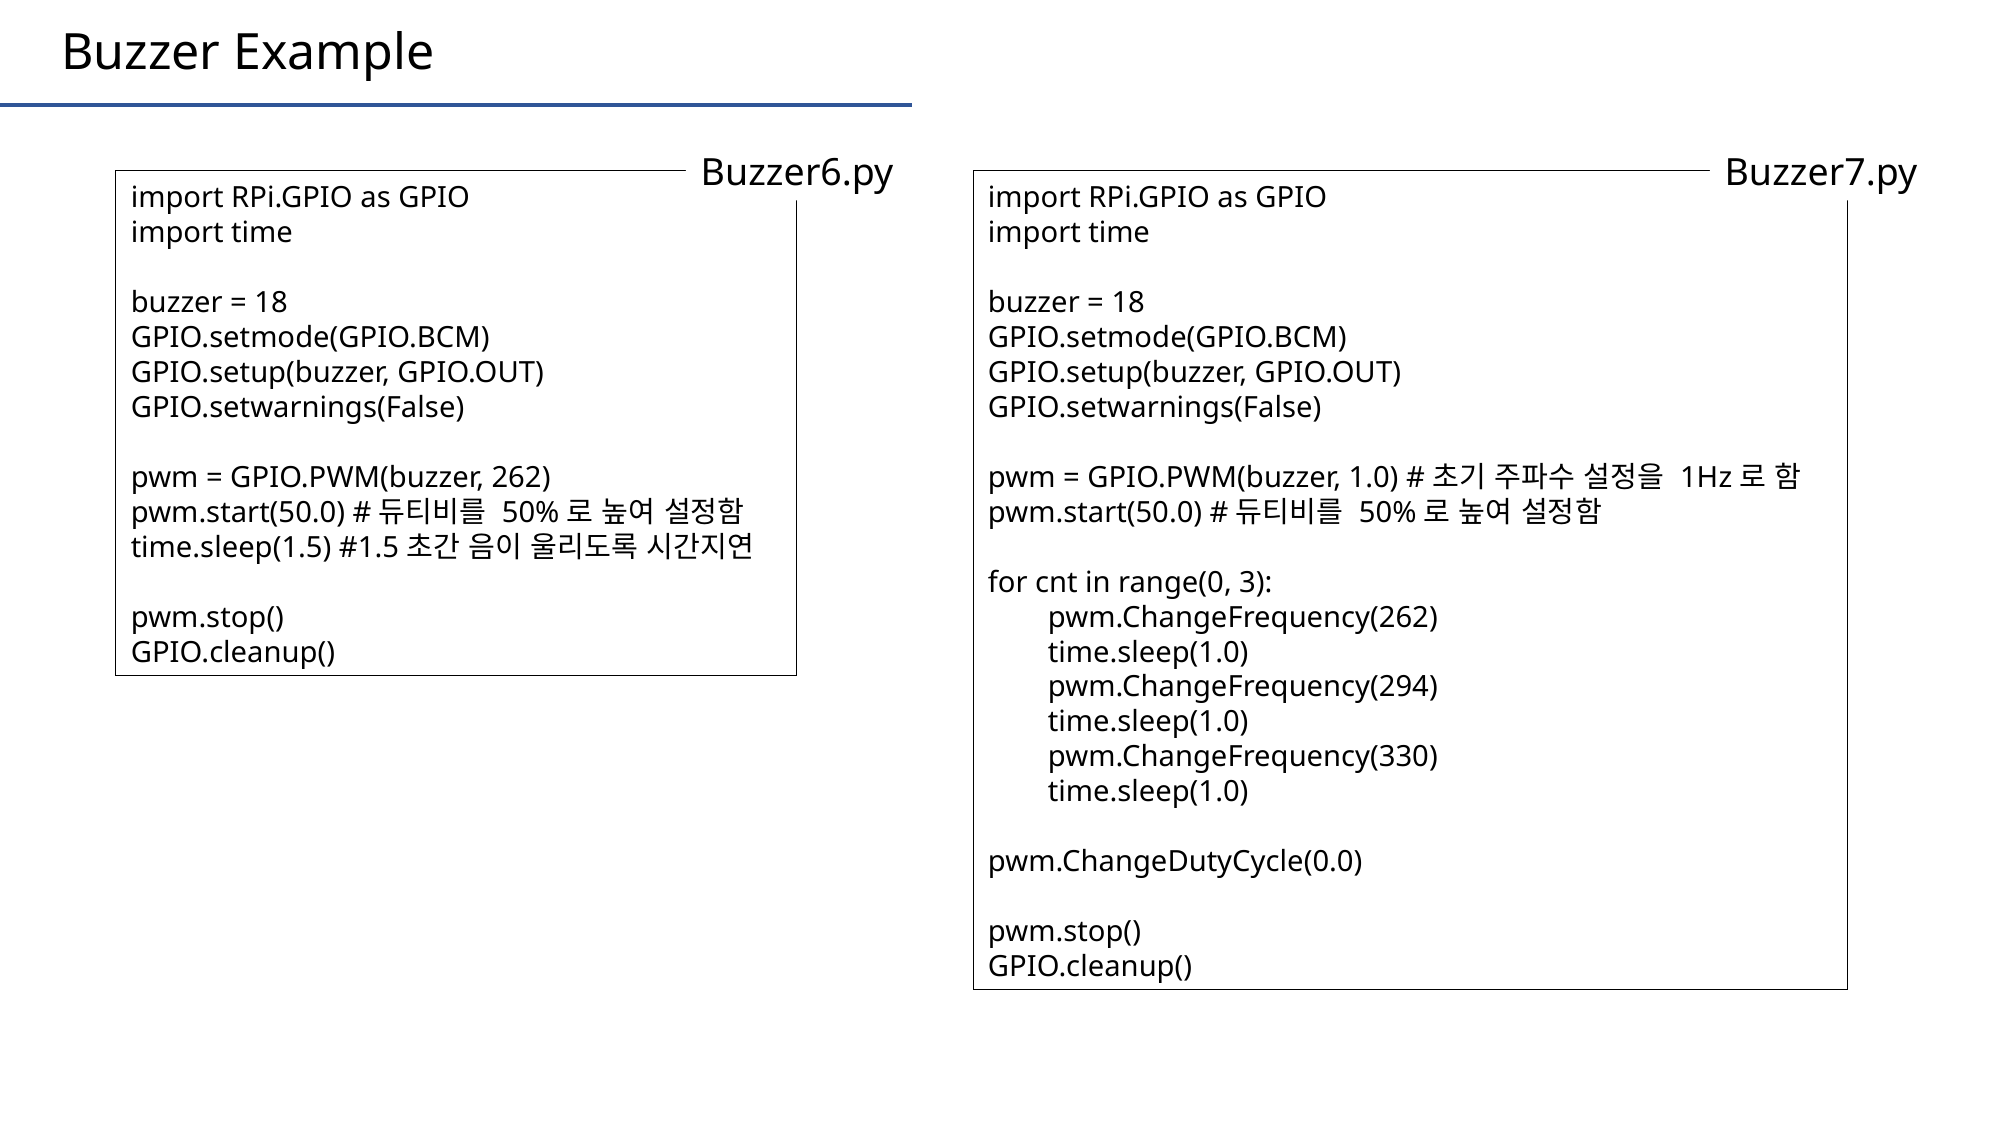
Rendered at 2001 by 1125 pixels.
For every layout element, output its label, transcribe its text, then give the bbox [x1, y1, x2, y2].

text_box import RPi.GPIO as GPIO import time buzzer = 18 GPIO.setmode(GPIO.BCM) GPIO.setup(buzzer, GPIO.OUT) GPIO.setwarnings(False) pwm = GPIO.PWM(buzzer, 262) pwm.start(50.0) #듀티비를 50%로 높여 설정함 time.sleep(1.5) #1.5초간 음이 울리도록 시간지연 pwm.stop() GPIO.cleanup() [115, 170, 797, 676]
text_box Buzzer7.py [1709, 140, 1933, 201]
text_box Buzzer6.py [685, 140, 909, 201]
text_box Buzzer Example [46, 12, 450, 88]
text_box import RPi.GPIO as GPIO import time buzzer = 18 GPIO.setmode(GPIO.BCM) GPIO.setup(buzzer, GPIO.OUT) GPIO.setwarnings(False) pwm = GPIO.PWM(buzzer, 1.0) #초기 주파수 설정을 1Hz로 함 pwm.start(50.0) #듀티비를 50%로 높여 설정함 for cnt in range(0, 3): pwm.ChangeFrequency(262) time.sleep(1.0) pwm.ChangeFrequency(294) time.sleep(1.0) pwm.ChangeFrequency(330) time.sleep(1.0) pwm.ChangeDutyCycle(0.0) pwm.stop() GPIO.cleanup() [973, 170, 1848, 990]
